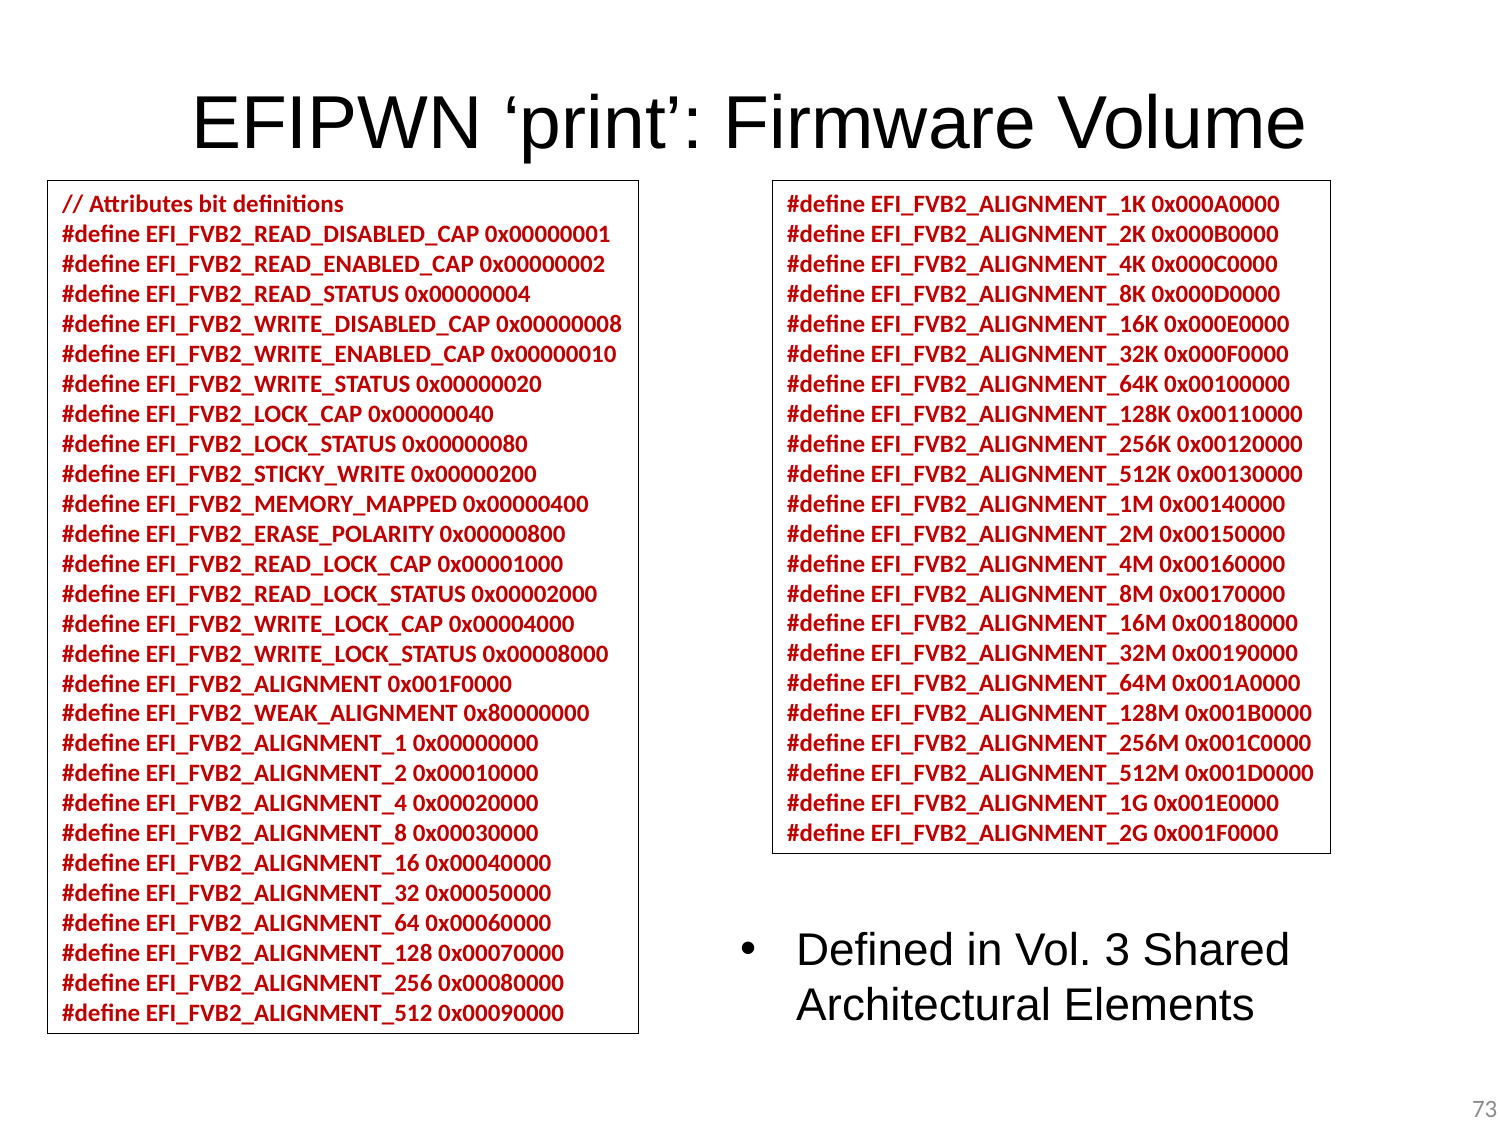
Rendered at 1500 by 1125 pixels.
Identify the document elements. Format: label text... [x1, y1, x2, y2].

title EFIPWN ‘print’: Firmware Volume [75, 24, 1425, 213]
list Defined in Vol. 3 Shared Architectural Elements [725, 912, 1450, 1100]
text_box #define EFI_FVB2_ALIGNMENT_1K 0x000A0000 #define EFI_FVB2_ALIGNMENT_2K 0x000B0000 #define EFI_FVB2_ALIGNMENT_4K 0x000C0000 #define EFI_FVB2_ALIGNMENT_8K 0x000D0000 #define EFI_FVB2_ALIGNMENT_16K 0x000E0000 #define EFI_FVB2_ALIGNMENT_32K 0x000F0000 #define EFI_FVB2_ALIGNMENT_64K 0x00100000 #define EFI_FVB2_ALIGNMENT_128K 0x00110000 #define EFI_FVB2_ALIGNMENT_256K 0x00120000 #define EFI_FVB2_ALIGNMENT_512K 0x00130000 #define EFI_FVB2_ALIGNMENT_1M 0x00140000 #define EFI_FVB2_ALIGNMENT_2M 0x00150000 #define EFI_FVB2_ALIGNMENT_4M 0x00160000 #define EFI_FVB2_ALIGNMENT_8M 0x00170000 #define EFI_FVB2_ALIGNMENT_16M 0x00180000 #define EFI_FVB2_ALIGNMENT_32M 0x00190000 #define EFI_FVB2_ALIGNMENT_64M 0x001A0000 #define EFI_FVB2_ALIGNMENT_128M 0x001B0000 #define EFI_FVB2_ALIGNMENT_256M 0x001C0000 #define EFI_FVB2_ALIGNMENT_512M 0x001D0000 #define EFI_FVB2_ALIGNMENT_1G 0x001E0000 #define EFI_FVB2_ALIGNMENT_2G 0x001F0000 [772, 180, 1331, 854]
text_box // Attributes bit definitions #define EFI_FVB2_READ_DISABLED_CAP 0x00000001 #define EFI_FVB2_READ_ENABLED_CAP 0x00000002 #define EFI_FVB2_READ_STATUS 0x00000004 #define EFI_FVB2_WRITE_DISABLED_CAP 0x00000008 #define EFI_FVB2_WRITE_ENABLED_CAP 0x00000010 #define EFI_FVB2_WRITE_STATUS 0x00000020 #define EFI_FVB2_LOCK_CAP 0x00000040 #define EFI_FVB2_LOCK_STATUS 0x00000080 #define EFI_FVB2_STICKY_WRITE 0x00000200 #define EFI_FVB2_MEMORY_MAPPED 0x00000400 #define EFI_FVB2_ERASE_POLARITY 0x00000800 #define EFI_FVB2_READ_LOCK_CAP 0x00001000 #define EFI_FVB2_READ_LOCK_STATUS 0x00002000 #define EFI_FVB2_WRITE_LOCK_CAP 0x00004000 #define EFI_FVB2_WRITE_LOCK_STATUS 0x00008000 #define EFI_FVB2_ALIGNMENT 0x001F0000 #define EFI_FVB2_WEAK_ALIGNMENT 0x80000000 #define EFI_FVB2_ALIGNMENT_1 0x00000000 #define EFI_FVB2_ALIGNMENT_2 0x00010000 #define EFI_FVB2_ALIGNMENT_4 0x00020000 #define EFI_FVB2_ALIGNMENT_8 0x00030000 #define EFI_FVB2_ALIGNMENT_16 0x00040000 #define EFI_FVB2_ALIGNMENT_32 0x00050000 #define EFI_FVB2_ALIGNMENT_64 0x00060000 #define EFI_FVB2_ALIGNMENT_128 0x00070000 #define EFI_FVB2_ALIGNMENT_256 0x00080000 #define EFI_FVB2_ALIGNMENT_512 0x00090000 [47, 180, 639, 1034]
slide_number 73 [1162, 1077, 1500, 1125]
